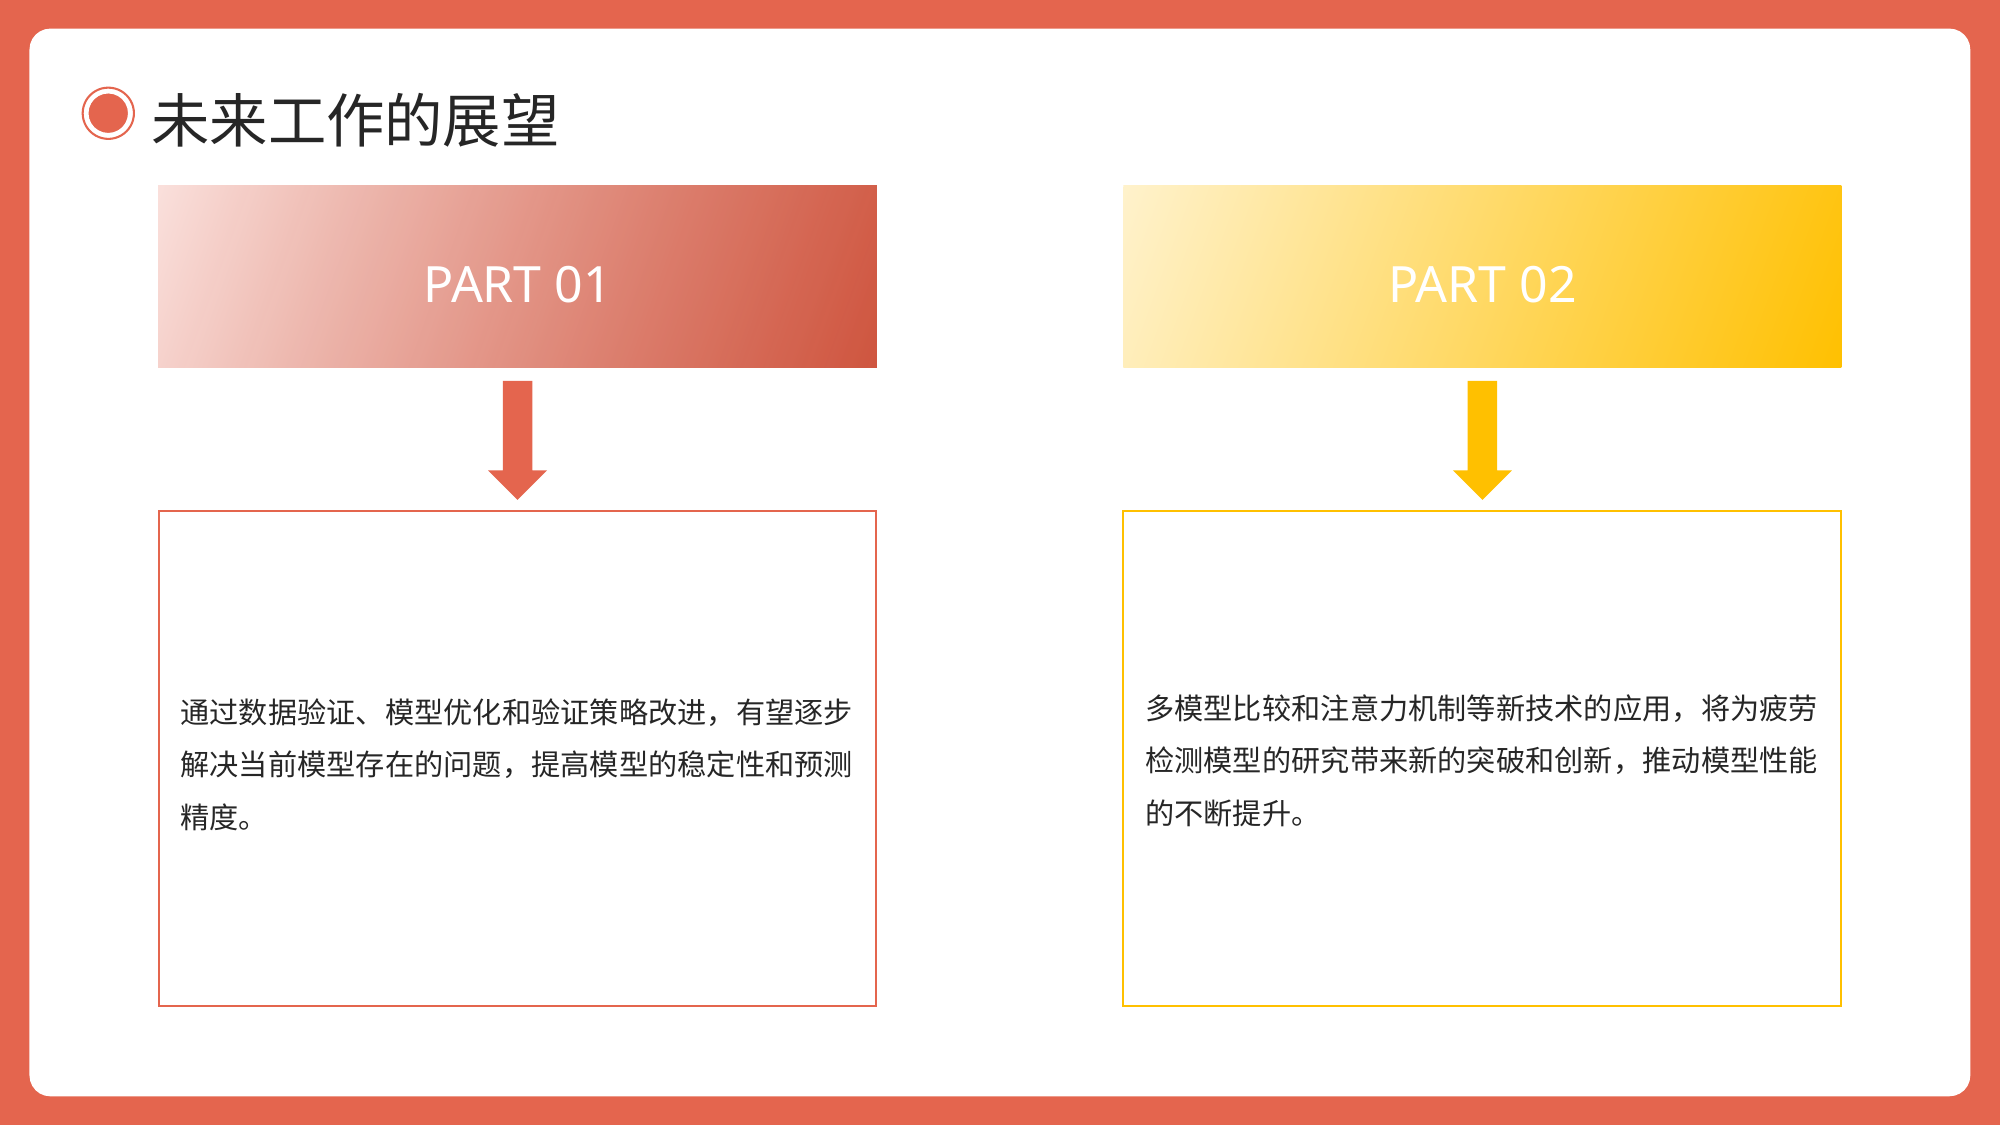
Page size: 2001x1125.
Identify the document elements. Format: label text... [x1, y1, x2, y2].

text_box [158, 185, 877, 368]
text_box 通过数据验证、模型优化和验证策略改进，有望逐步解决当前模型存在的问题，提高模型的稳定性和预测精度。 [180, 536, 855, 975]
text_box [488, 380, 548, 500]
text_box [30, 29, 1970, 1096]
text_box [1123, 510, 1842, 1007]
text_box PART 02 [1197, 186, 1768, 366]
text_box 未来工作的展望 [151, 77, 1933, 154]
text_box [0, 0, 2000, 1125]
text_box [1452, 380, 1512, 500]
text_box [82, 87, 134, 139]
text_box PART 01 [232, 186, 803, 366]
text_box [1123, 185, 1842, 368]
text_box [158, 510, 877, 1007]
text_box 多模型比较和注意力机制等新技术的应用，将为疲劳检测模型的研究带来新的突破和创新，推动模型性能的不断提升。 [1145, 532, 1820, 971]
